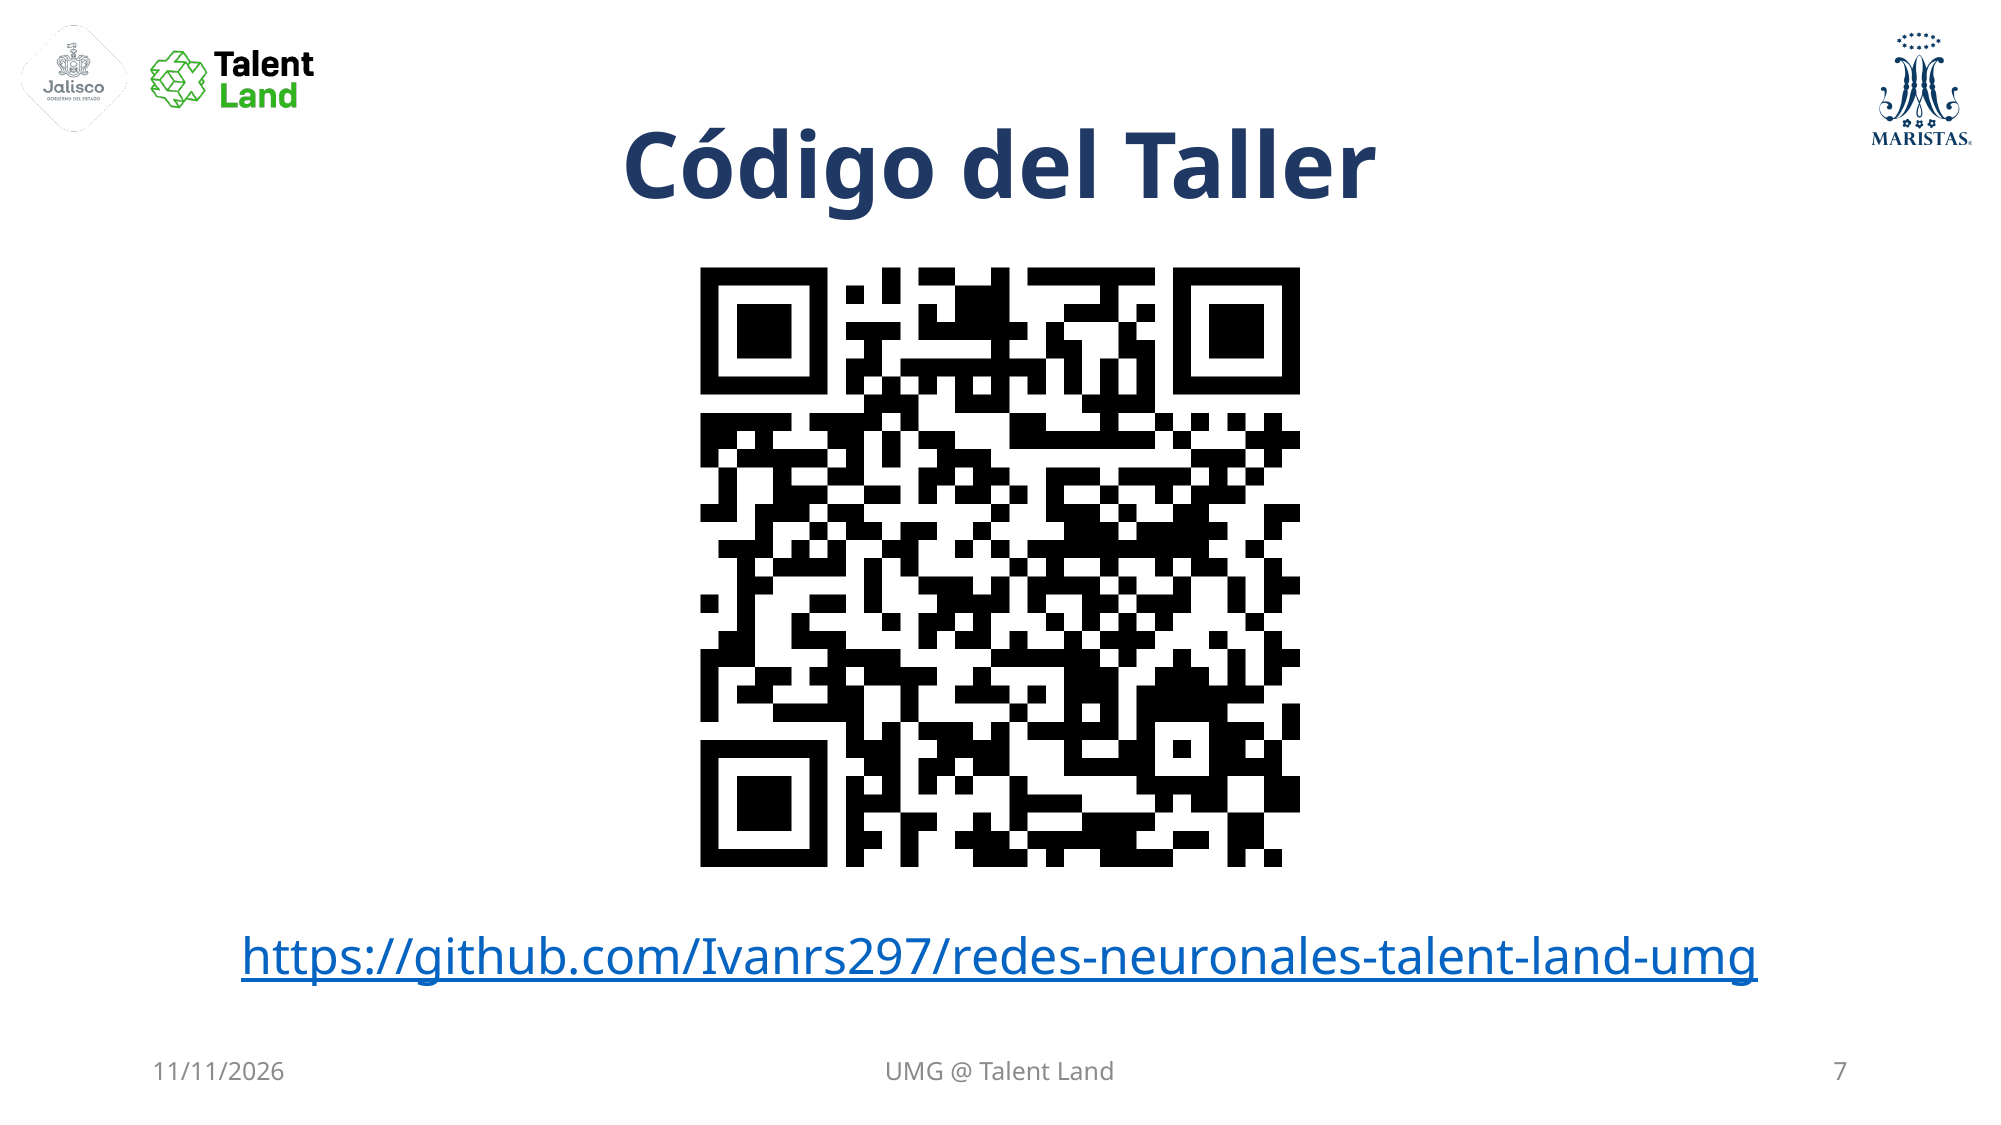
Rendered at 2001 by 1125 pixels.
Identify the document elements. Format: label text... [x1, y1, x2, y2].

picture [19, 22, 315, 134]
slide_number 7 [1412, 1042, 1863, 1103]
picture [1862, 22, 1981, 155]
footer UMG @ Talent Land [662, 1042, 1338, 1103]
list https://github.com/Ivanrs297/redes-neuronales-talent-land-umg [137, 917, 1863, 1010]
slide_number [137, 1042, 588, 1103]
title Código del Taller [137, 59, 1863, 278]
picture [682, 249, 1318, 885]
